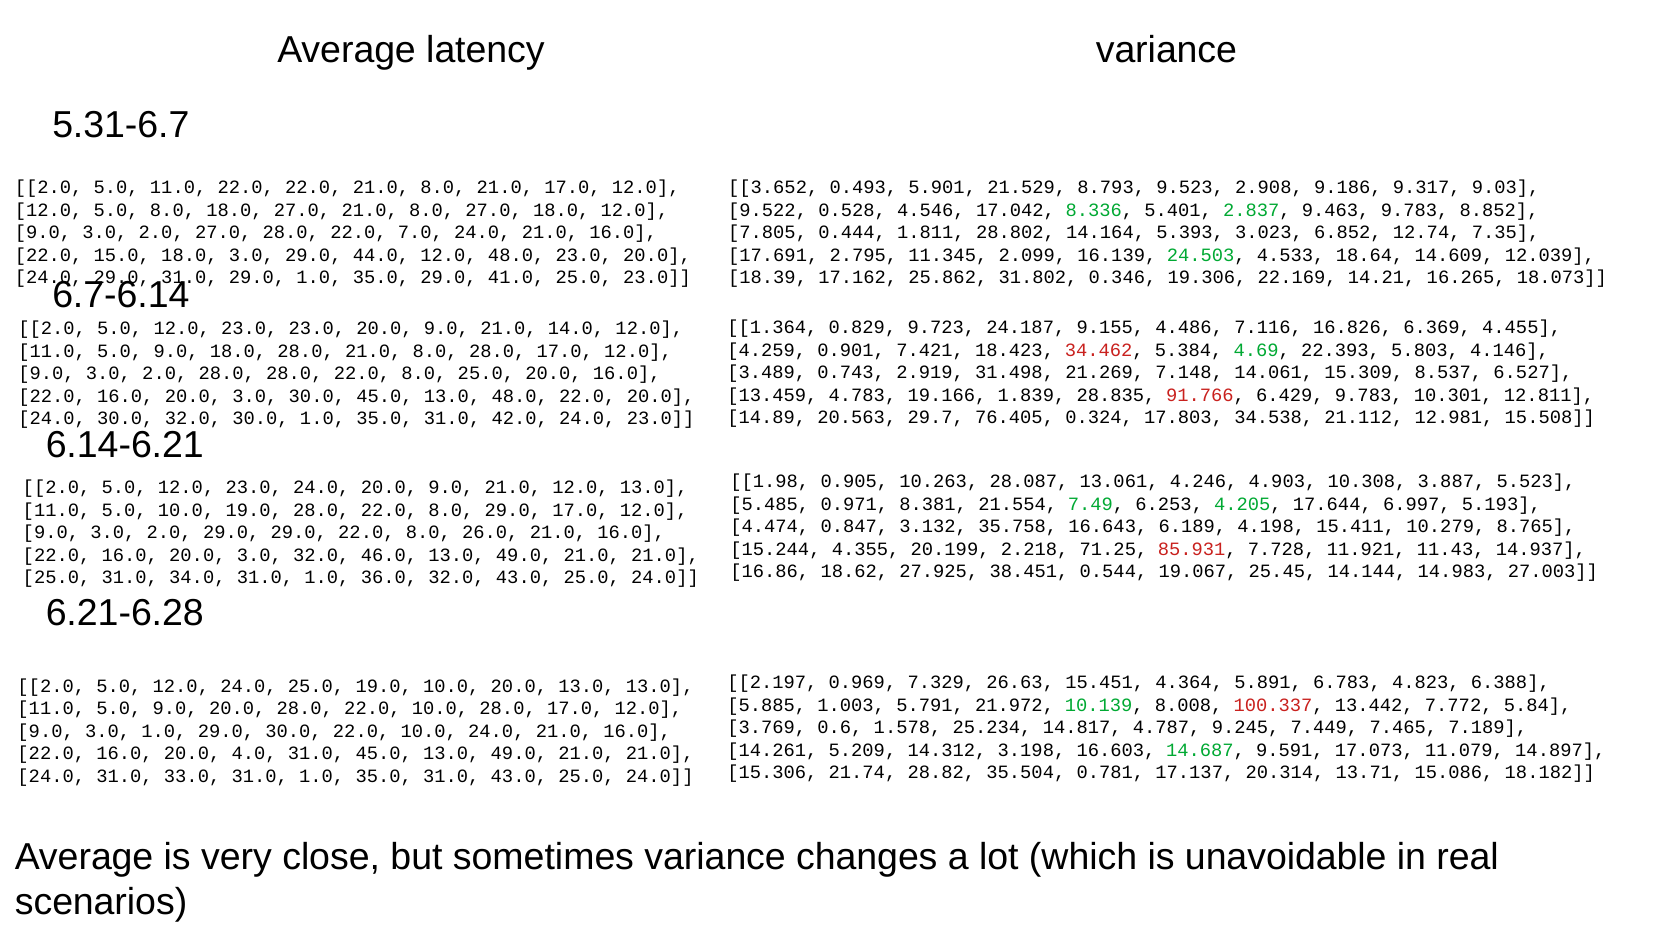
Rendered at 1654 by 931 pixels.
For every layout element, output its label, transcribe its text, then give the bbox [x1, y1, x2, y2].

text_box 6.21-6.28 [31, 580, 300, 638]
text_box Average is very close, but sometimes variance changes a lot (which is unavoidable in real scenarios) [0, 824, 1595, 931]
text_box [[2.0, 5.0, 12.0, 24.0, 25.0, 19.0, 10.0, 20.0, 13.0, 13.0], [11.0, 5.0, 9.0, 20.0, 28.0, 22.0, 10.0, 28.0, 17.0, 12.0], [9.0, 3.0, 1.0, 29.0, 30.0, 22.0, 10.0, 24.0, 21.0, 16.0], [22.0, 16.0, 20.0, 4.0, 31.0, 45.0, 13.0, 49.0, 21.0, 21.0], [24.0, 31.0, 33.0, 31.0, 1.0, 35.0, 31.0, 43.0, 25.0, 24.0]] [2, 666, 733, 788]
text_box [[1.98, 0.905, 10.263, 28.087, 13.061, 4.246, 4.903, 10.308, 3.887, 5.523], [5.485, 0.971, 8.381, 21.554, 7.49, 6.253, 4.205, 17.644, 6.997, 5.193], [4.474, 0.847, 3.132, 35.758, 16.643, 6.189, 4.198, 15.411, 10.279, 8.765], [15.244, 4.355, 20.199, 2.218, 71.25, 85.931, 7.728, 11.921, 11.43, 14.937], [16.86, 18.62, 27.925, 38.451, 0.544, 19.067, 25.45, 14.144, 14.983, 27.003]] [715, 461, 1627, 583]
text_box [[1.364, 0.829, 9.723, 24.187, 9.155, 4.486, 7.116, 16.826, 6.369, 4.455], [4.259, 0.901, 7.421, 18.423, 34.462, 5.384, 4.69, 22.393, 5.803, 4.146], [3.489, 0.743, 2.919, 31.498, 21.269, 7.148, 14.061, 15.309, 8.537, 6.527], [13.459, 4.783, 19.166, 1.839, 28.835, 91.766, 6.429, 9.783, 10.301, 12.811], [14.89, 20.563, 29.7, 76.405, 0.324, 17.803, 34.538, 21.112, 12.981, 15.508]] [712, 307, 1627, 429]
text_box variance [1081, 18, 1350, 75]
text_box [[2.0, 5.0, 12.0, 23.0, 24.0, 20.0, 9.0, 21.0, 12.0, 13.0], [11.0, 5.0, 10.0, 19.0, 28.0, 22.0, 8.0, 29.0, 17.0, 12.0], [9.0, 3.0, 2.0, 29.0, 29.0, 22.0, 8.0, 26.0, 21.0, 16.0], [22.0, 16.0, 20.0, 3.0, 32.0, 46.0, 13.0, 49.0, 21.0, 21.0], [25.0, 31.0, 34.0, 31.0, 1.0, 36.0, 32.0, 43.0, 25.0, 24.0]] [7, 467, 713, 600]
text_box 5.31-6.7 [37, 93, 307, 150]
text_box Average latency [262, 18, 560, 75]
text_box [[2.0, 5.0, 11.0, 22.0, 22.0, 21.0, 8.0, 21.0, 17.0, 12.0], [12.0, 5.0, 8.0, 18.0, 27.0, 21.0, 8.0, 27.0, 18.0, 12.0], [9.0, 3.0, 2.0, 27.0, 28.0, 22.0, 7.0, 24.0, 21.0, 16.0], [22.0, 15.0, 18.0, 3.0, 29.0, 44.0, 12.0, 48.0, 23.0, 20.0], [24.0, 29.0, 31.0, 29.0, 1.0, 35.0, 29.0, 41.0, 25.0, 23.0]] [0, 167, 713, 300]
text_box 6.14-6.21 [31, 412, 300, 467]
text_box [[2.0, 5.0, 12.0, 23.0, 23.0, 20.0, 9.0, 21.0, 14.0, 12.0], [11.0, 5.0, 9.0, 18.0, 28.0, 21.0, 8.0, 28.0, 17.0, 12.0], [9.0, 3.0, 2.0, 28.0, 28.0, 22.0, 8.0, 25.0, 20.0, 16.0], [22.0, 16.0, 20.0, 3.0, 30.0, 45.0, 13.0, 48.0, 22.0, 20.0], [24.0, 30.0, 32.0, 30.0, 1.0, 35.0, 31.0, 42.0, 24.0, 23.0]] [3, 308, 716, 441]
text_box 6.7-6.14 [37, 262, 307, 320]
text_box [[3.652, 0.493, 5.901, 21.529, 8.793, 9.523, 2.908, 9.186, 9.317, 9.03], [9.522, 0.528, 4.546, 17.042, 8.336, 5.401, 2.837, 9.463, 9.783, 8.852], [7.805, 0.444, 1.811, 28.802, 14.164, 5.393, 3.023, 6.852, 12.74, 7.35], [17.691, 2.795, 11.345, 2.099, 16.139, 24.503, 4.533, 18.64, 14.609, 12.039], [18.39, 17.162, 25.862, 31.802, 0.346, 19.306, 22.169, 14.21, 16.265, 18.073]] [713, 167, 1654, 300]
text_box [[2.197, 0.969, 7.329, 26.63, 15.451, 4.364, 5.891, 6.783, 4.823, 6.388], [5.885, 1.003, 5.791, 21.972, 10.139, 8.008, 100.337, 13.442, 7.772, 5.84], [3.769, 0.6, 1.578, 25.234, 14.817, 4.787, 9.245, 7.449, 7.465, 7.189], [14.261, 5.209, 14.312, 3.198, 16.603, 14.687, 9.591, 17.073, 11.079, 14.897], [15.306, 21.74, 28.82, 35.504, 0.781, 17.137, 20.314, 13.71, 15.086, 18.182]] [712, 662, 1643, 784]
